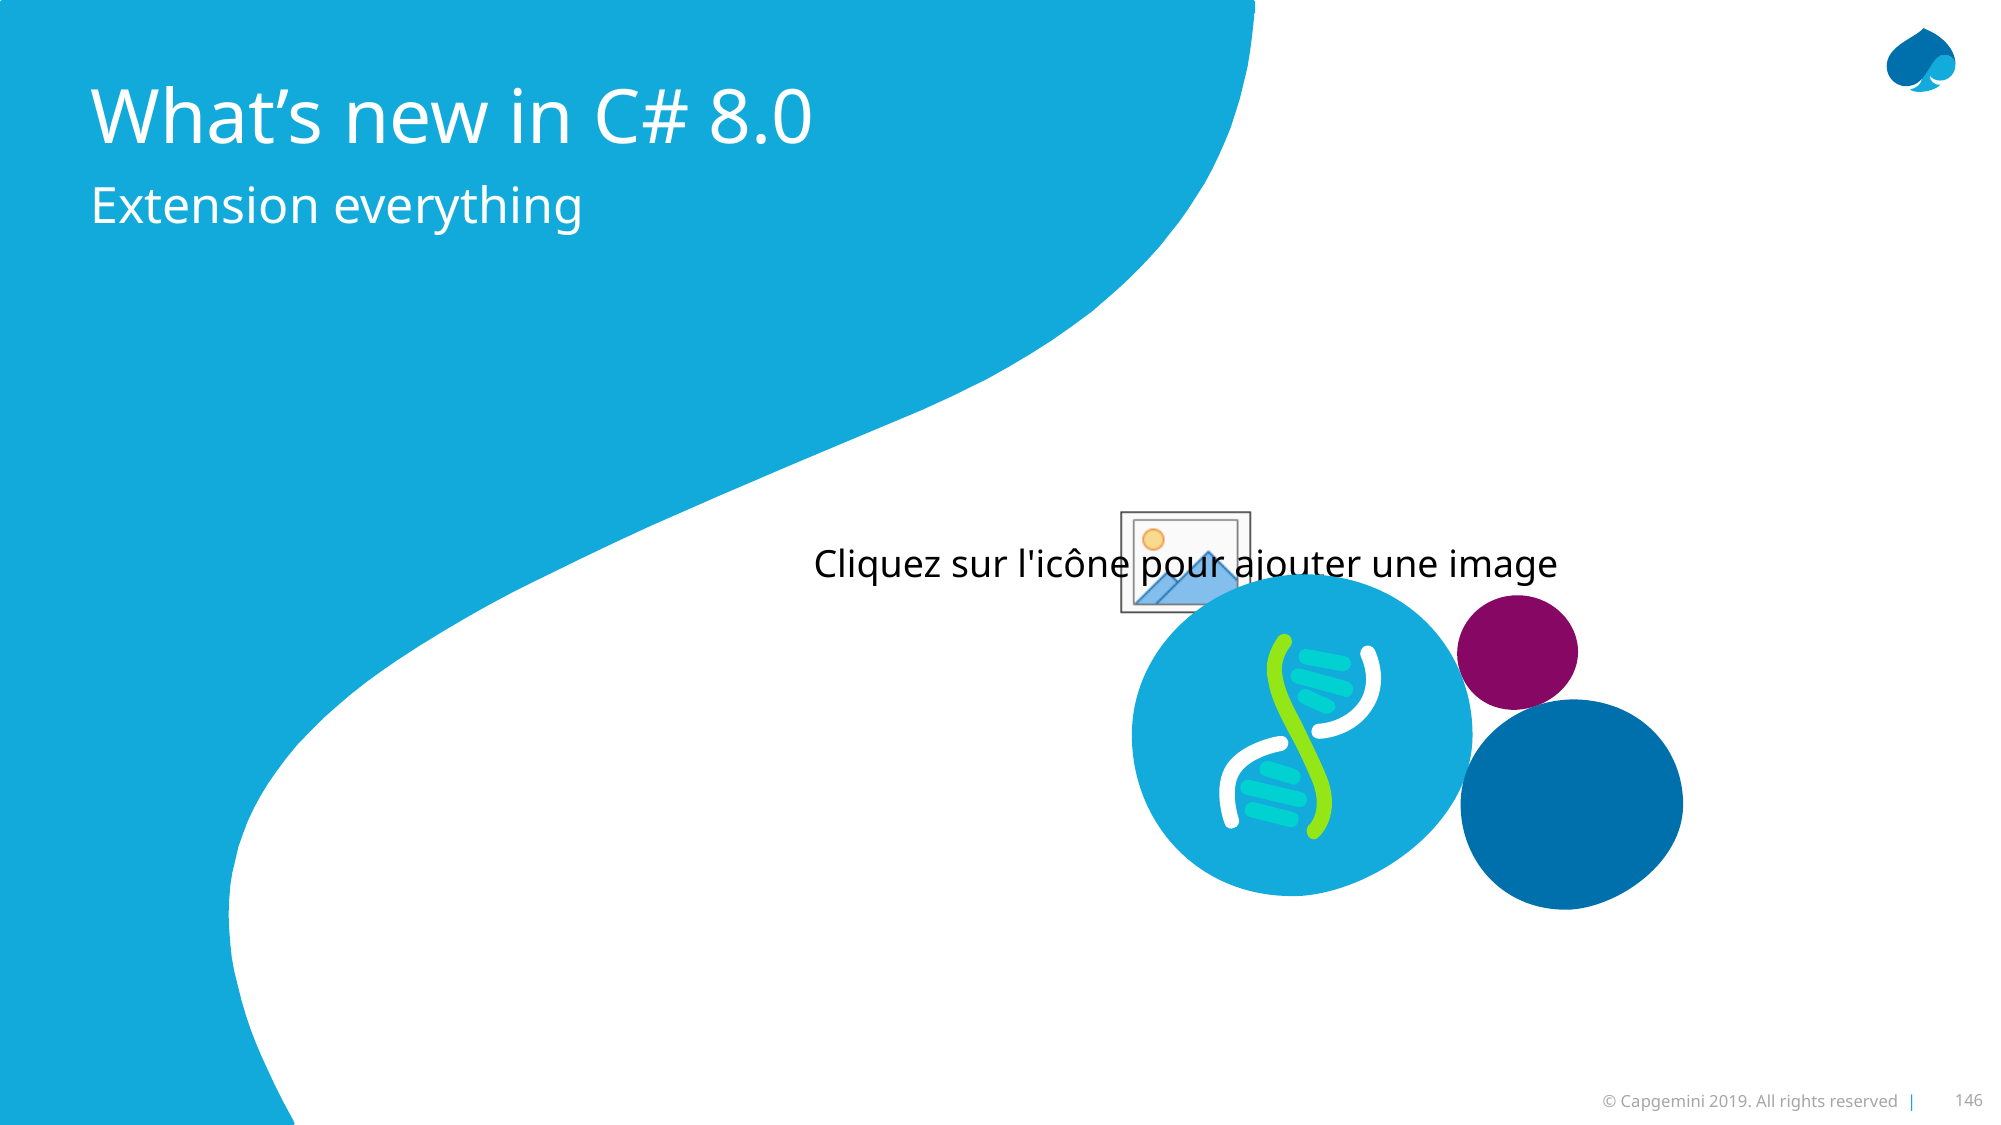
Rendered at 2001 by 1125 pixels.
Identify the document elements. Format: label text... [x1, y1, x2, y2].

picture [372, 0, 2000, 1125]
list What’s new in C# 8.0 Extension everything [75, 71, 372, 384]
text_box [1211, 633, 1391, 840]
